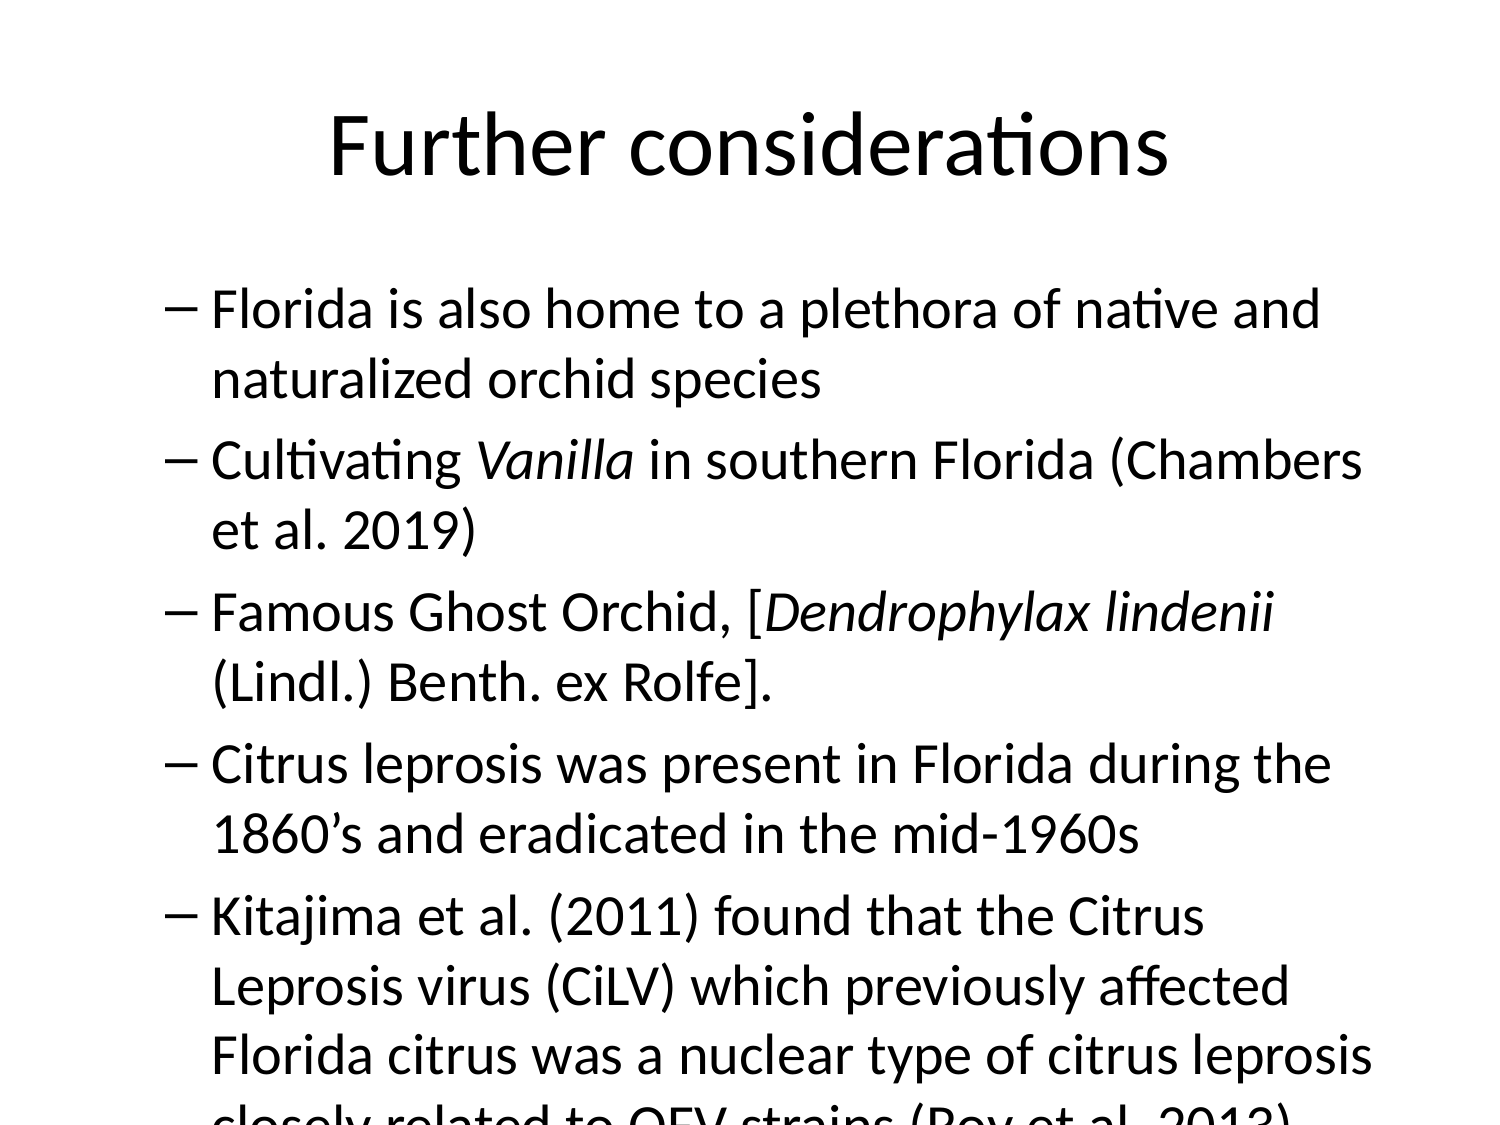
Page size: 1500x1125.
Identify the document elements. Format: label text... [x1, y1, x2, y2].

title Further considerations [75, 45, 1425, 233]
list Florida is also home to a plethora of native and naturalized orchid species Cultivating Vanilla in southern Florida (Chambers et al. 2019) Famous Ghost Orchid, [Dendrophylax lindenii (Lindl.) Benth. ex Rolfe]. Citrus leprosis was present in Florida during the 1860’s and eradicated in the mid-1960s Kitajima et al. (2011) found that the Citrus Leprosis virus (CiLV) which previously affected Florida citrus was a nuclear type of citrus leprosis closely related to OFV strains (Roy et al. 2013) Association of a distant relative of OFV named Citrus leprosis dichorhavirus-N0 (CiLV-N0) was confirmed in relation to the leprosis disease outbreak in Florida (Hartung et al. 2015). [75, 262, 1425, 1005]
